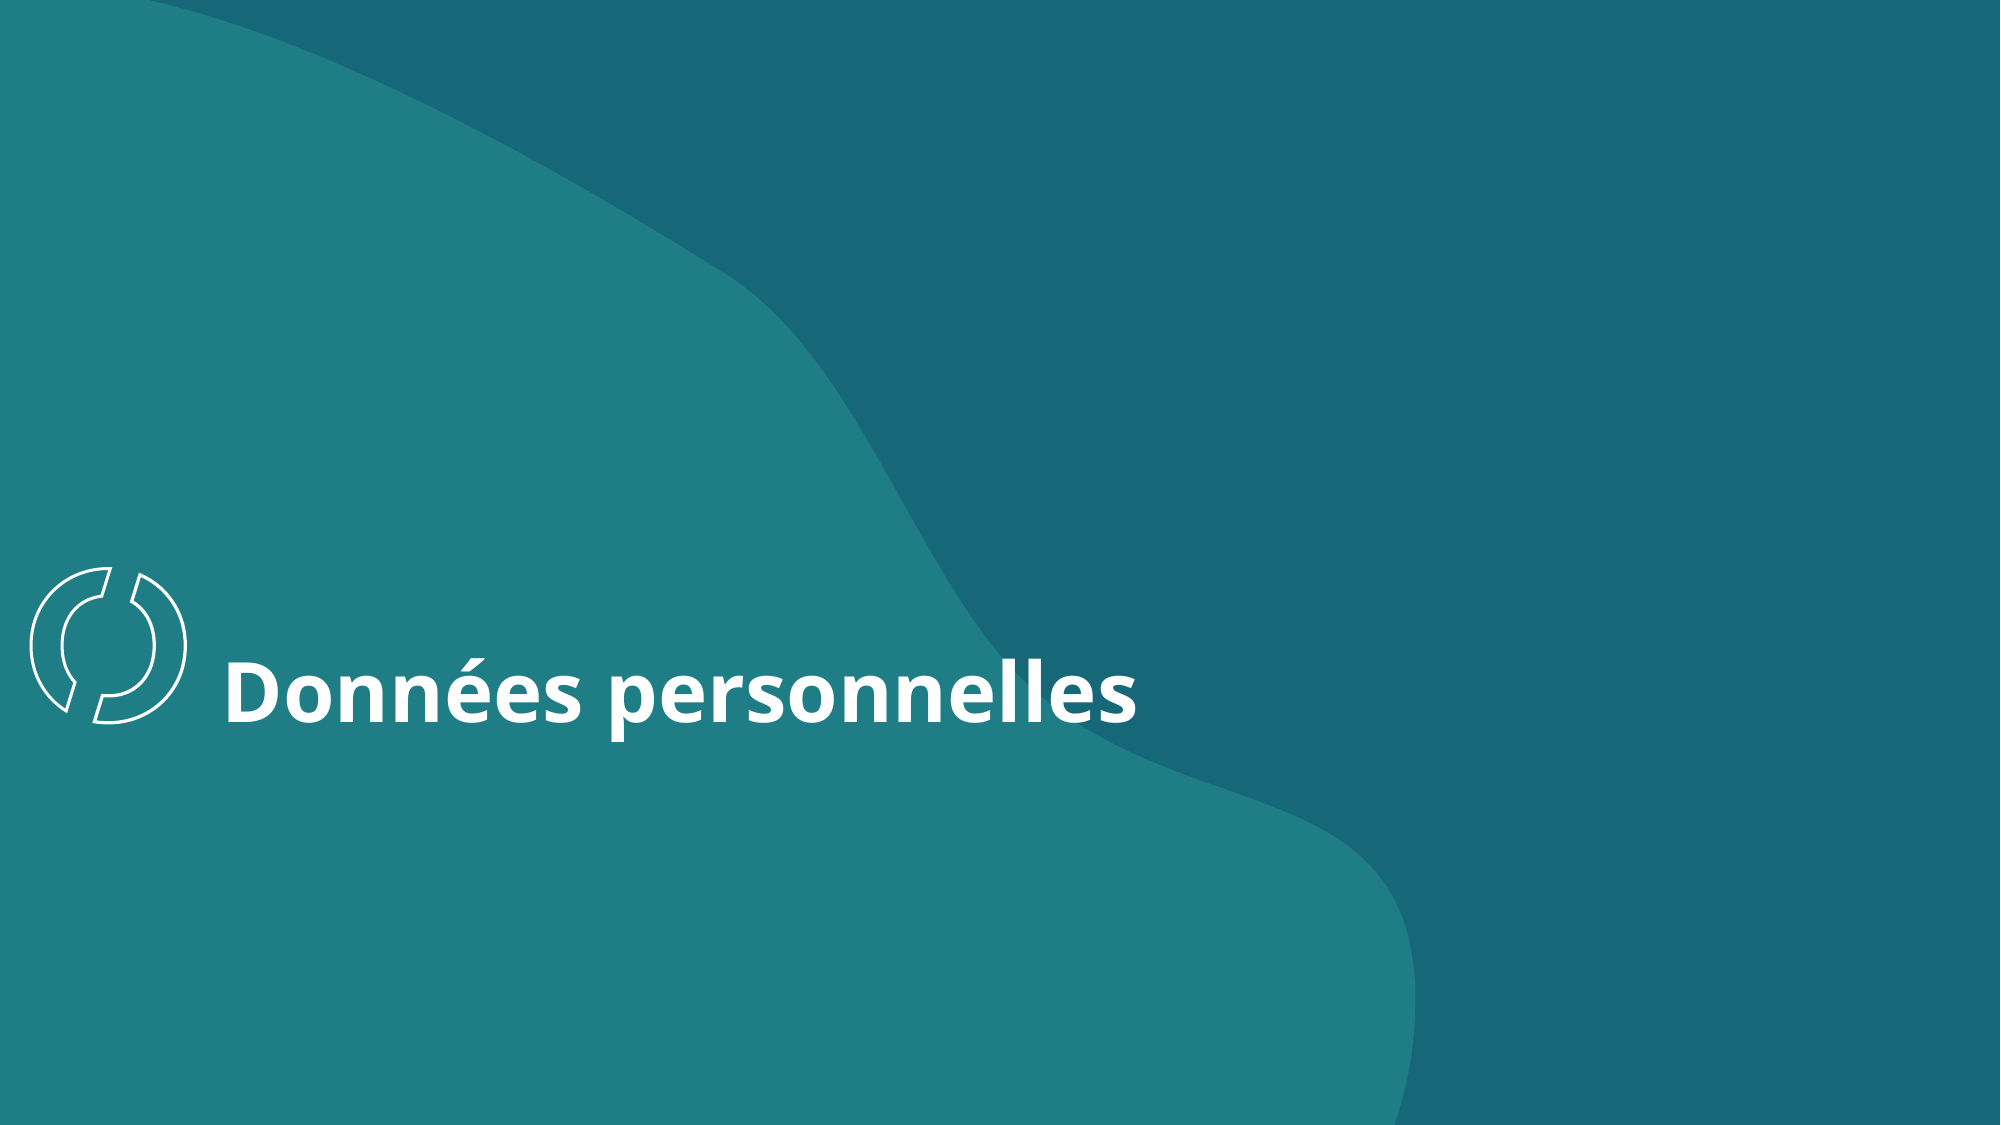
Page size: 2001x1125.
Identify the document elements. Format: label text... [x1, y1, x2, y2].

title Données personnelles [206, 280, 1862, 749]
